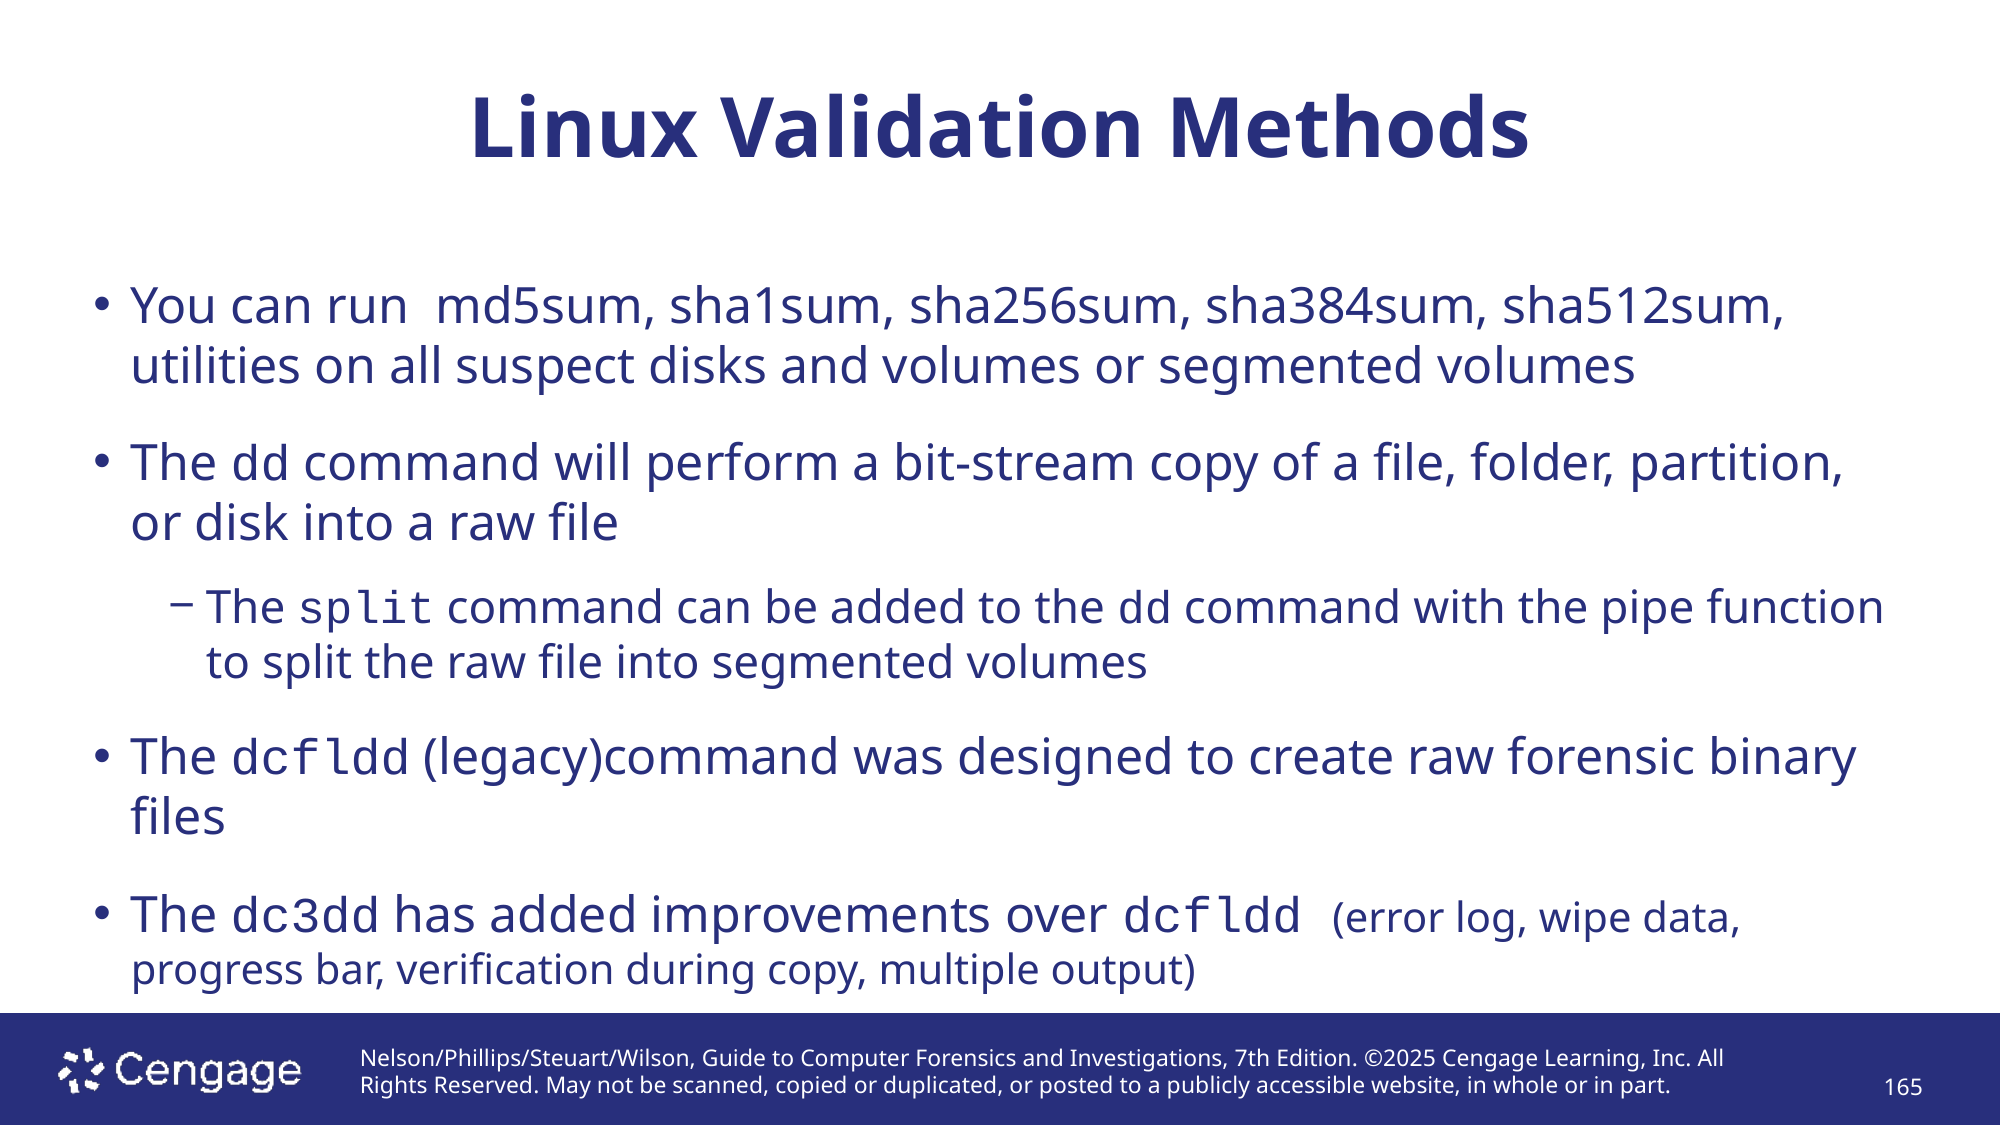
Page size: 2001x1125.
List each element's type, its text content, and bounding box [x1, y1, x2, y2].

picture [30, 1020, 329, 1122]
title Linux Validation Methods [78, 77, 1923, 265]
list You can run md5sum, sha1sum, sha256sum, sha384sum, sha512sum, utilities on all suspect disks and volumes or segmented volumes The dd command will perform a bit-stream copy of a file, folder, partition, or disk into a raw file The split command can be added to the dd command with the pipe function to split the raw file into segmented volumes The dcfldd (legacy)command was designed to create raw forensic binary files The dc3dd has added improvements over dcfldd (error log, wipe data, progress bar, verification during copy, multiple output) [78, 265, 1923, 1014]
